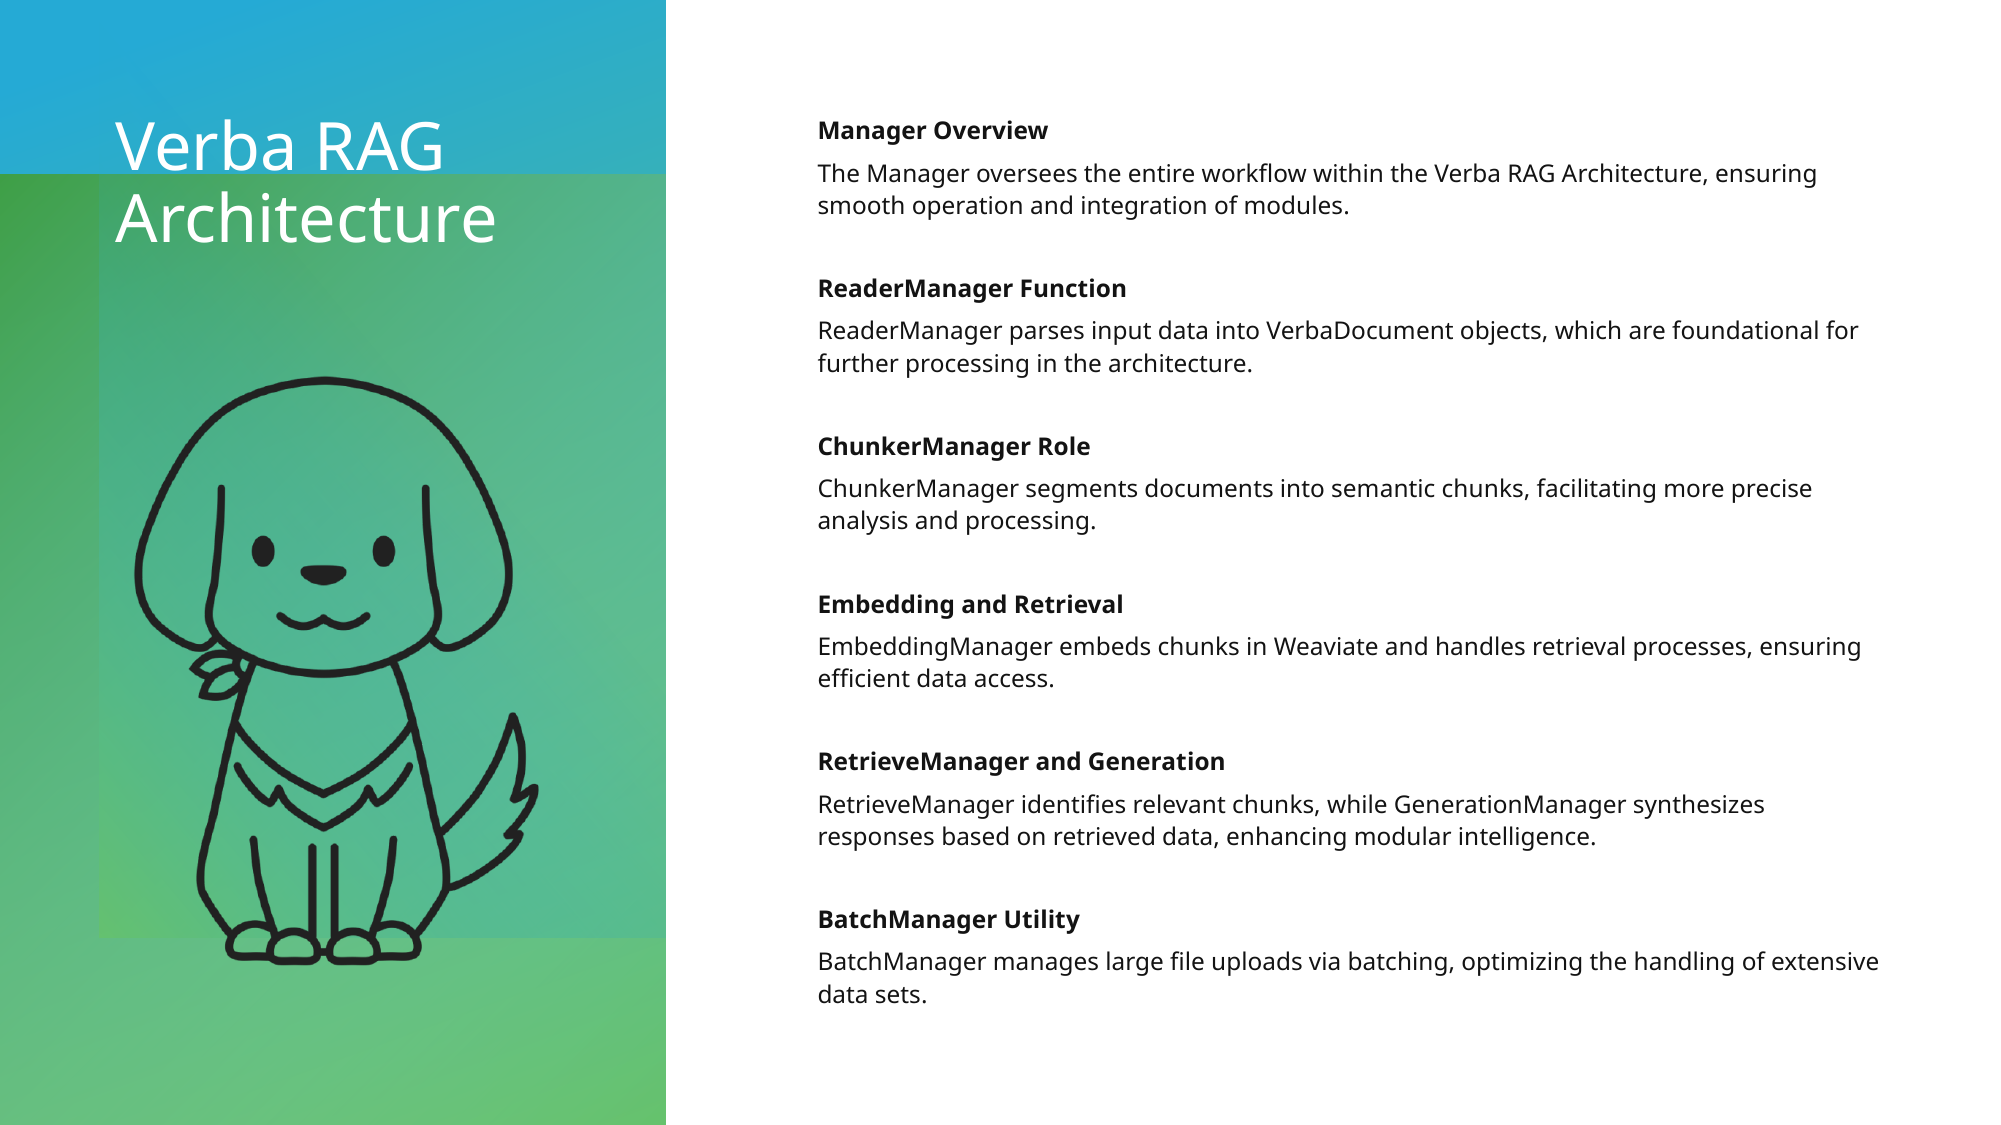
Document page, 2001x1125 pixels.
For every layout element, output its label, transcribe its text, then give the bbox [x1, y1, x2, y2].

title Verba RAG Architecture [100, 104, 606, 334]
list Manager Overview The Manager oversees the entire workflow within the Verba RAG Architecture, ensuring smooth operation and integration of modules. ReaderManager Function ReaderManager parses input data into VerbaDocument objects, which are foundational for further processing in the architecture. ChunkerManager Role ChunkerManager segments documents into semantic chunks, facilitating more precise analysis and processing. Embedding and Retrieval EmbeddingManager embeds chunks in Weaviate and handles retrieval processes, ensuring efficient data access. RetrieveManager and Generation RetrieveManager identifies relevant chunks, while GenerationManager synthesizes responses based on retrieved data, enhancing modular intelligence. BatchManager Utility BatchManager manages large file uploads via batching, optimizing the handling of extensive data sets. [802, 104, 1898, 1020]
picture [0, 334, 664, 1020]
